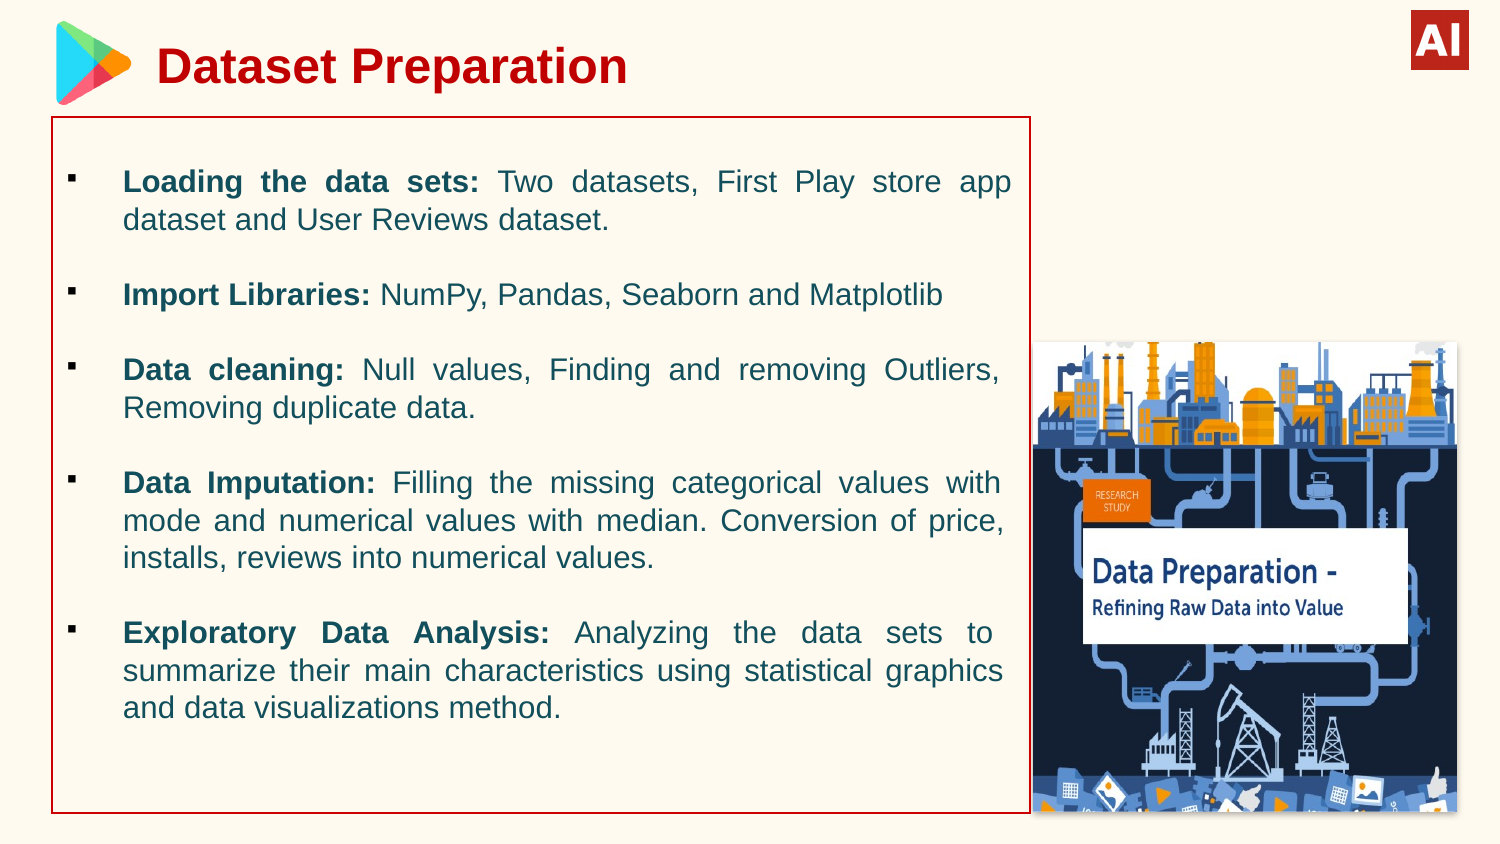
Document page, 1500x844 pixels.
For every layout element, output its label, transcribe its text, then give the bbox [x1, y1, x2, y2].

text_box Dataset Preparation [154, 30, 689, 93]
text_box Loading the data sets: Two datasets, First Play store app dataset and User Reviews dataset. Import Libraries: NumPy, Pandas, Seaborn and Matplotlib Data cleaning: Null values, Finding and removing Outliers, Removing duplicate data. Data Imputation: Filling the missing categorical values with mode and numerical values with median. Conversion of price, installs, reviews into numerical values. Exploratory Data Analysis: Analyzing the data sets to summarize their main characteristics using statistical graphics and data visualizations method. [64, 159, 1018, 725]
picture [1033, 342, 1457, 813]
text_box [51, 21, 136, 105]
picture [1411, 10, 1469, 70]
